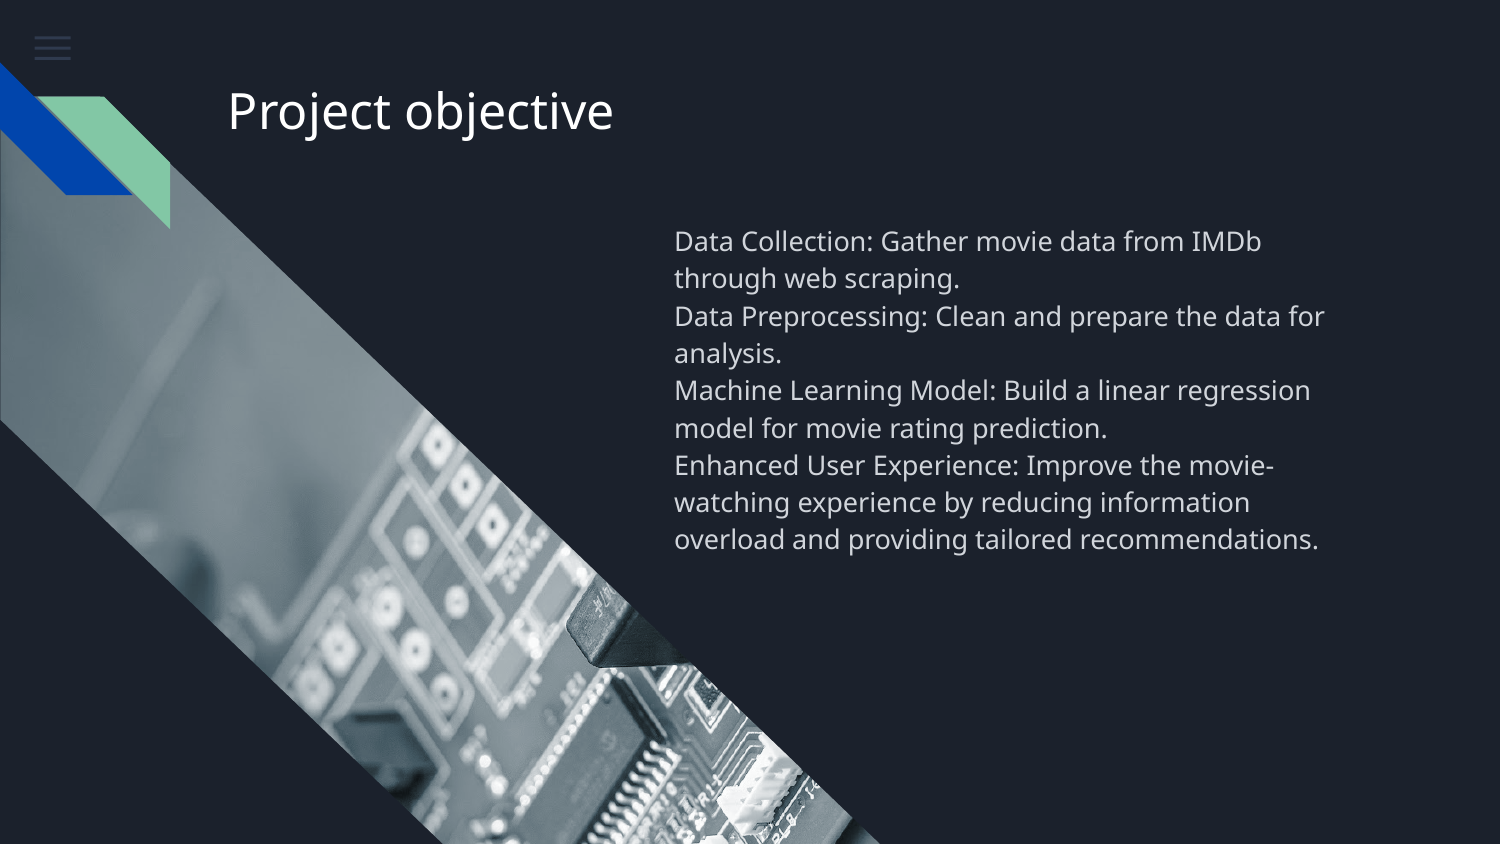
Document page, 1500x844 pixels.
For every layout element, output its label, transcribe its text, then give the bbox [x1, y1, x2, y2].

list Data Collection: Gather movie data from IMDb through web scraping. Data Preprocessing: Clean and prepare the data for analysis. Machine Learning Model: Build a linear regression model for movie rating prediction. Enhanced User Experience: Improve the movie-watching experience by reducing information overload and providing tailored recommendations. [659, 204, 1368, 640]
picture [0, 97, 880, 844]
title Project objective [212, 64, 1368, 215]
